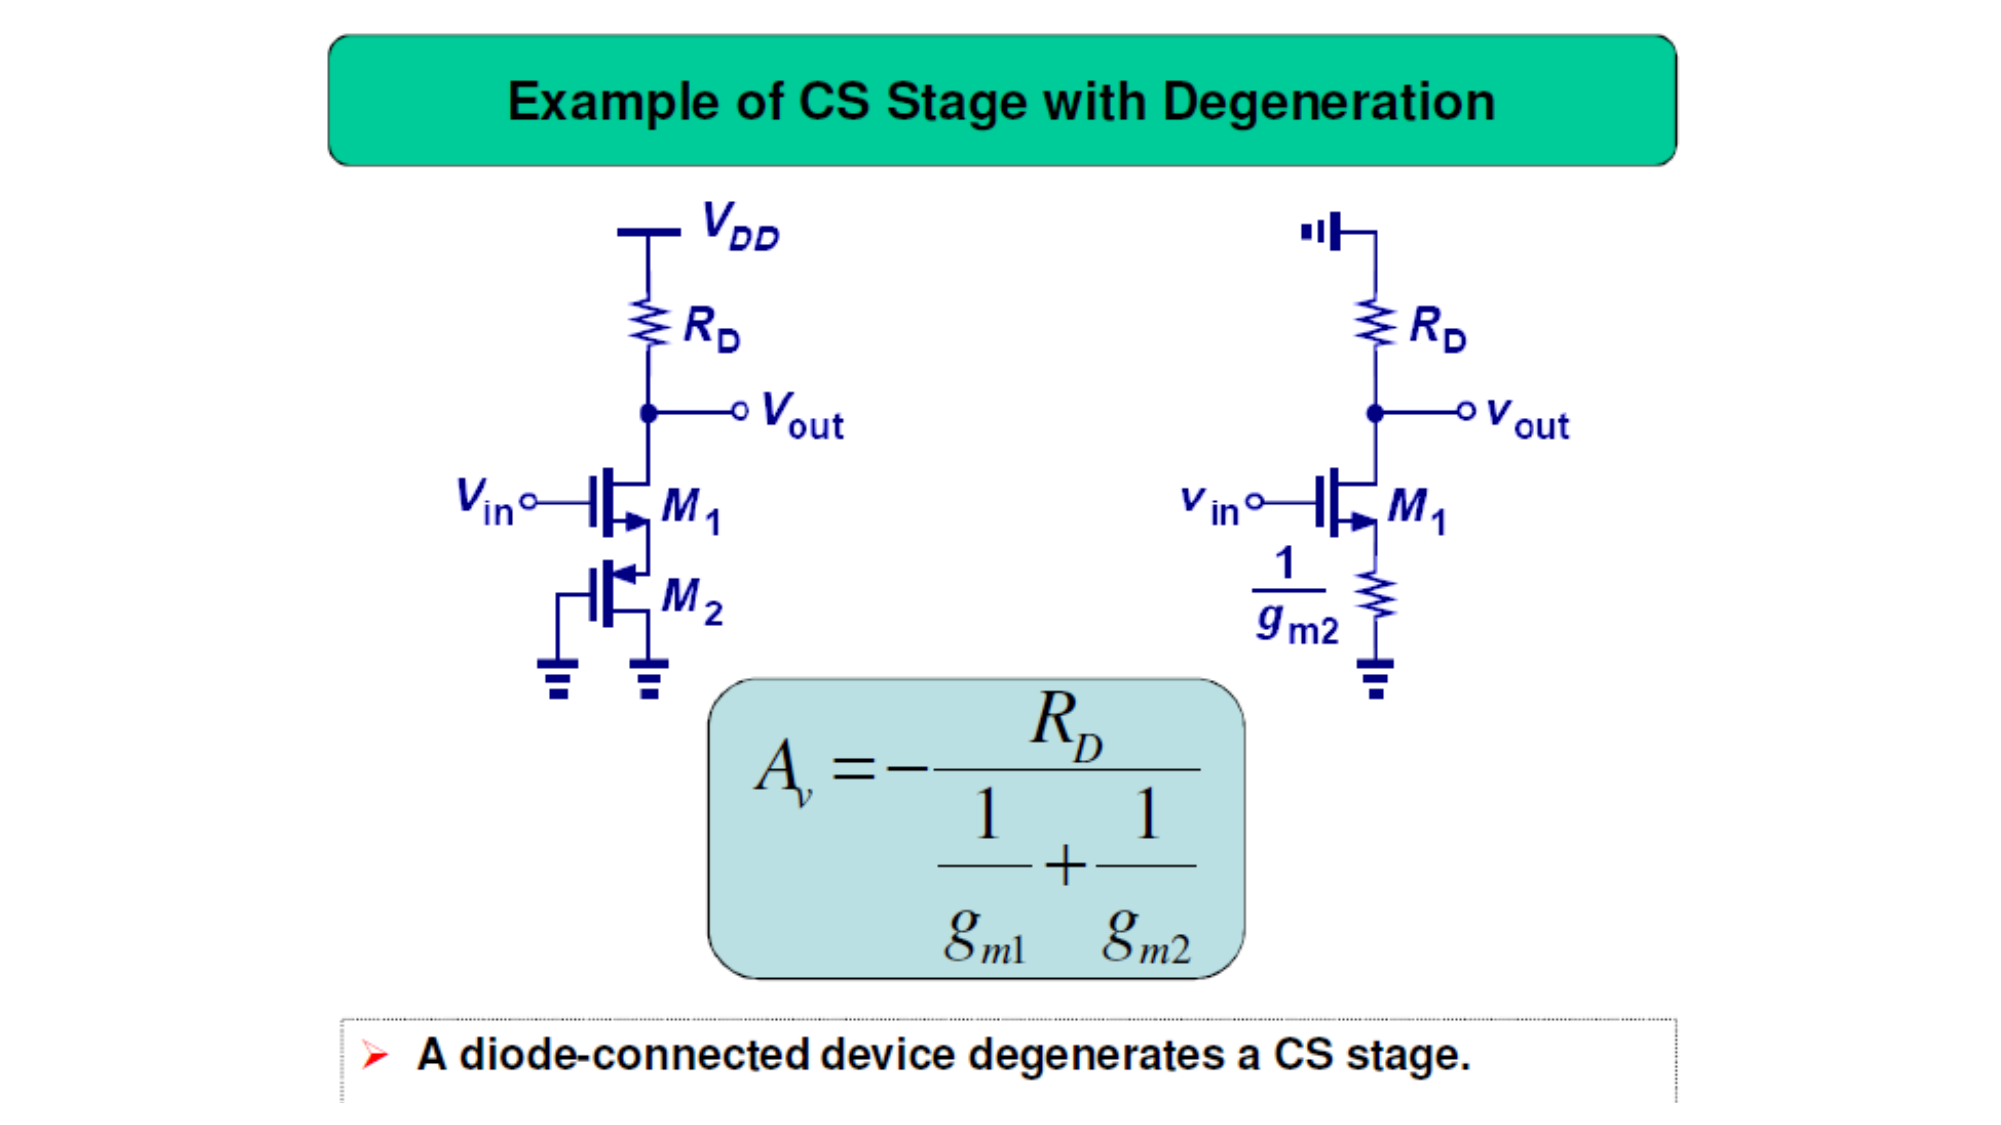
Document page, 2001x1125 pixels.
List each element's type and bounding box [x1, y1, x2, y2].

picture [322, 26, 1682, 1103]
